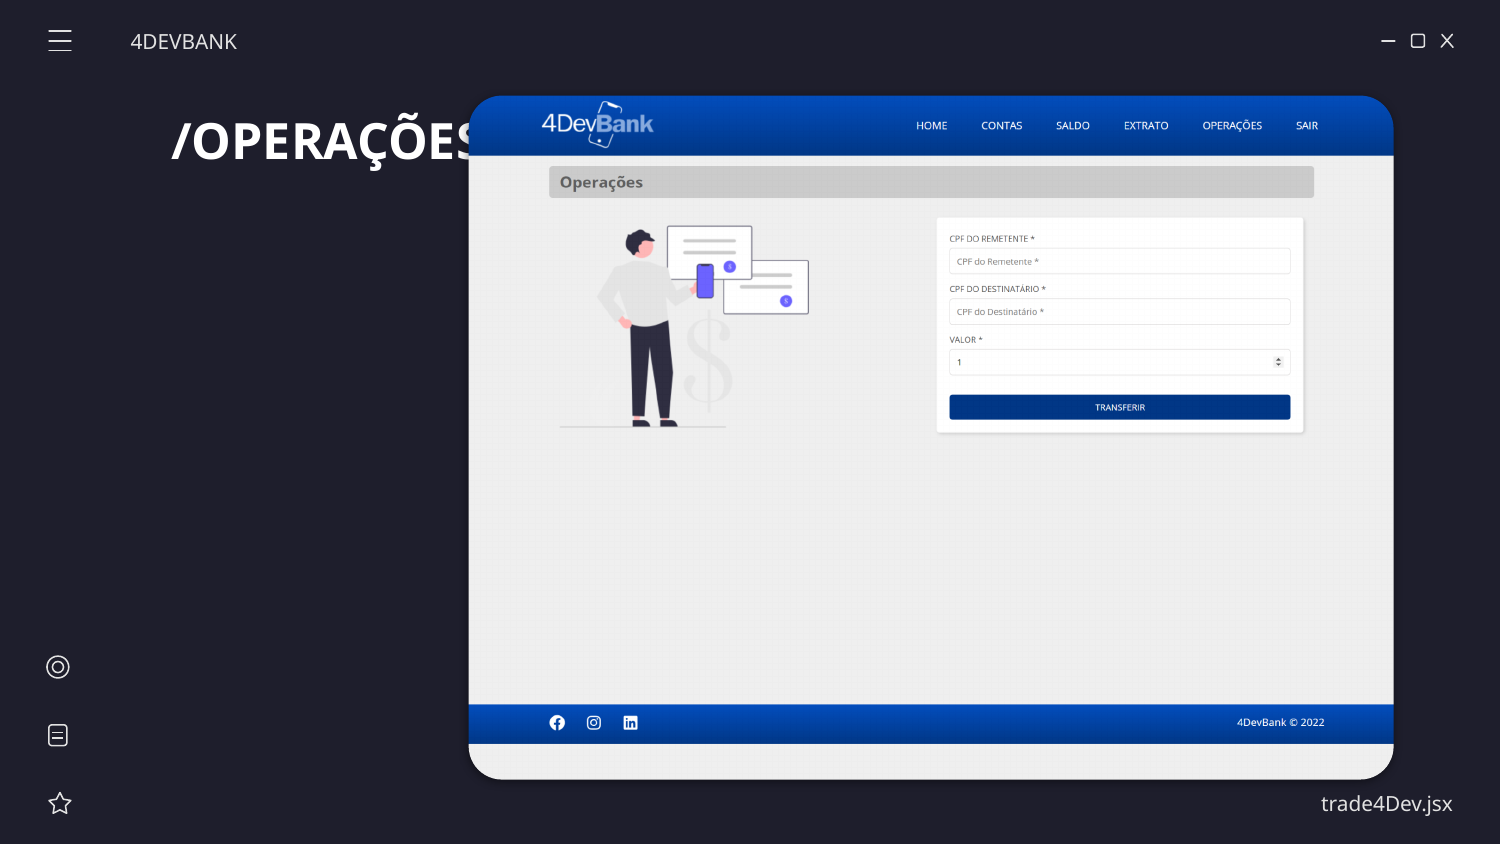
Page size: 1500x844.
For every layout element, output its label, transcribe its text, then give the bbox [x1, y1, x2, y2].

text_box 4DEVBANK [130, 17, 306, 64]
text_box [46, 655, 72, 814]
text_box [48, 30, 72, 51]
picture [468, 95, 1394, 780]
title /OPERAÇÕES [156, 94, 467, 189]
text_box trade4Dev.jsx [1278, 780, 1453, 826]
text_box [46, 27, 74, 32]
